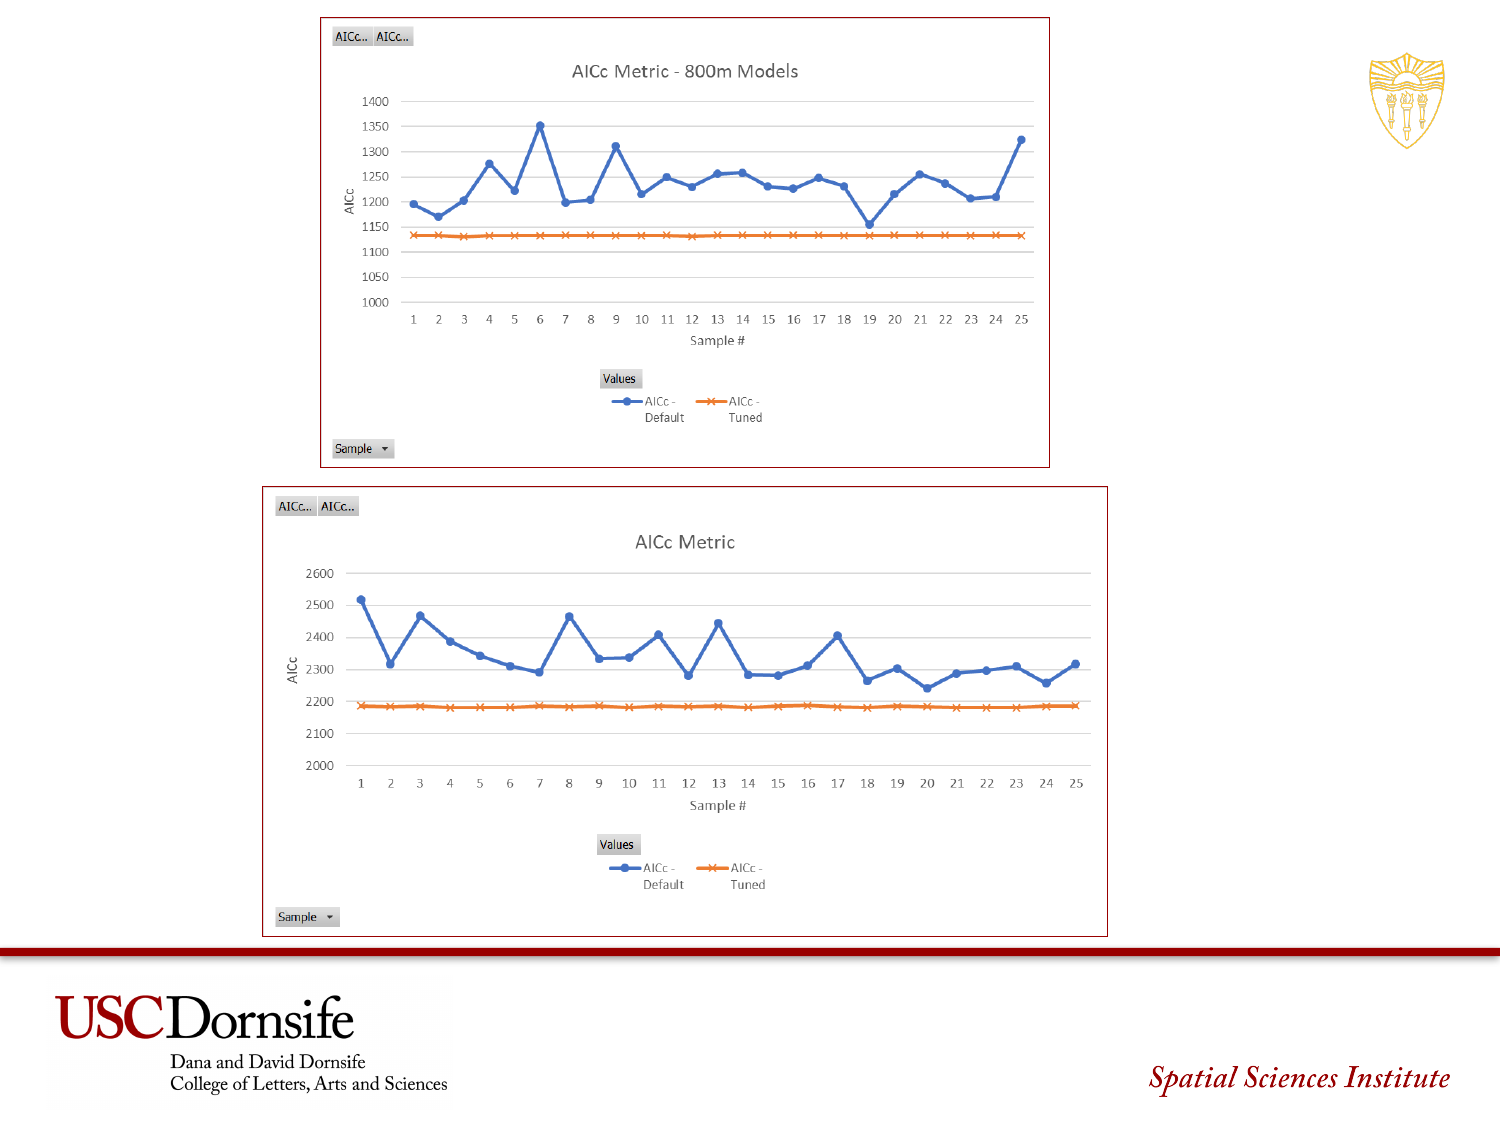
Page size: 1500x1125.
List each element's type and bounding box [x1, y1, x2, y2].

picture [46, 975, 453, 1110]
picture [1147, 1060, 1450, 1110]
picture [320, 17, 1051, 468]
picture [262, 485, 1109, 937]
